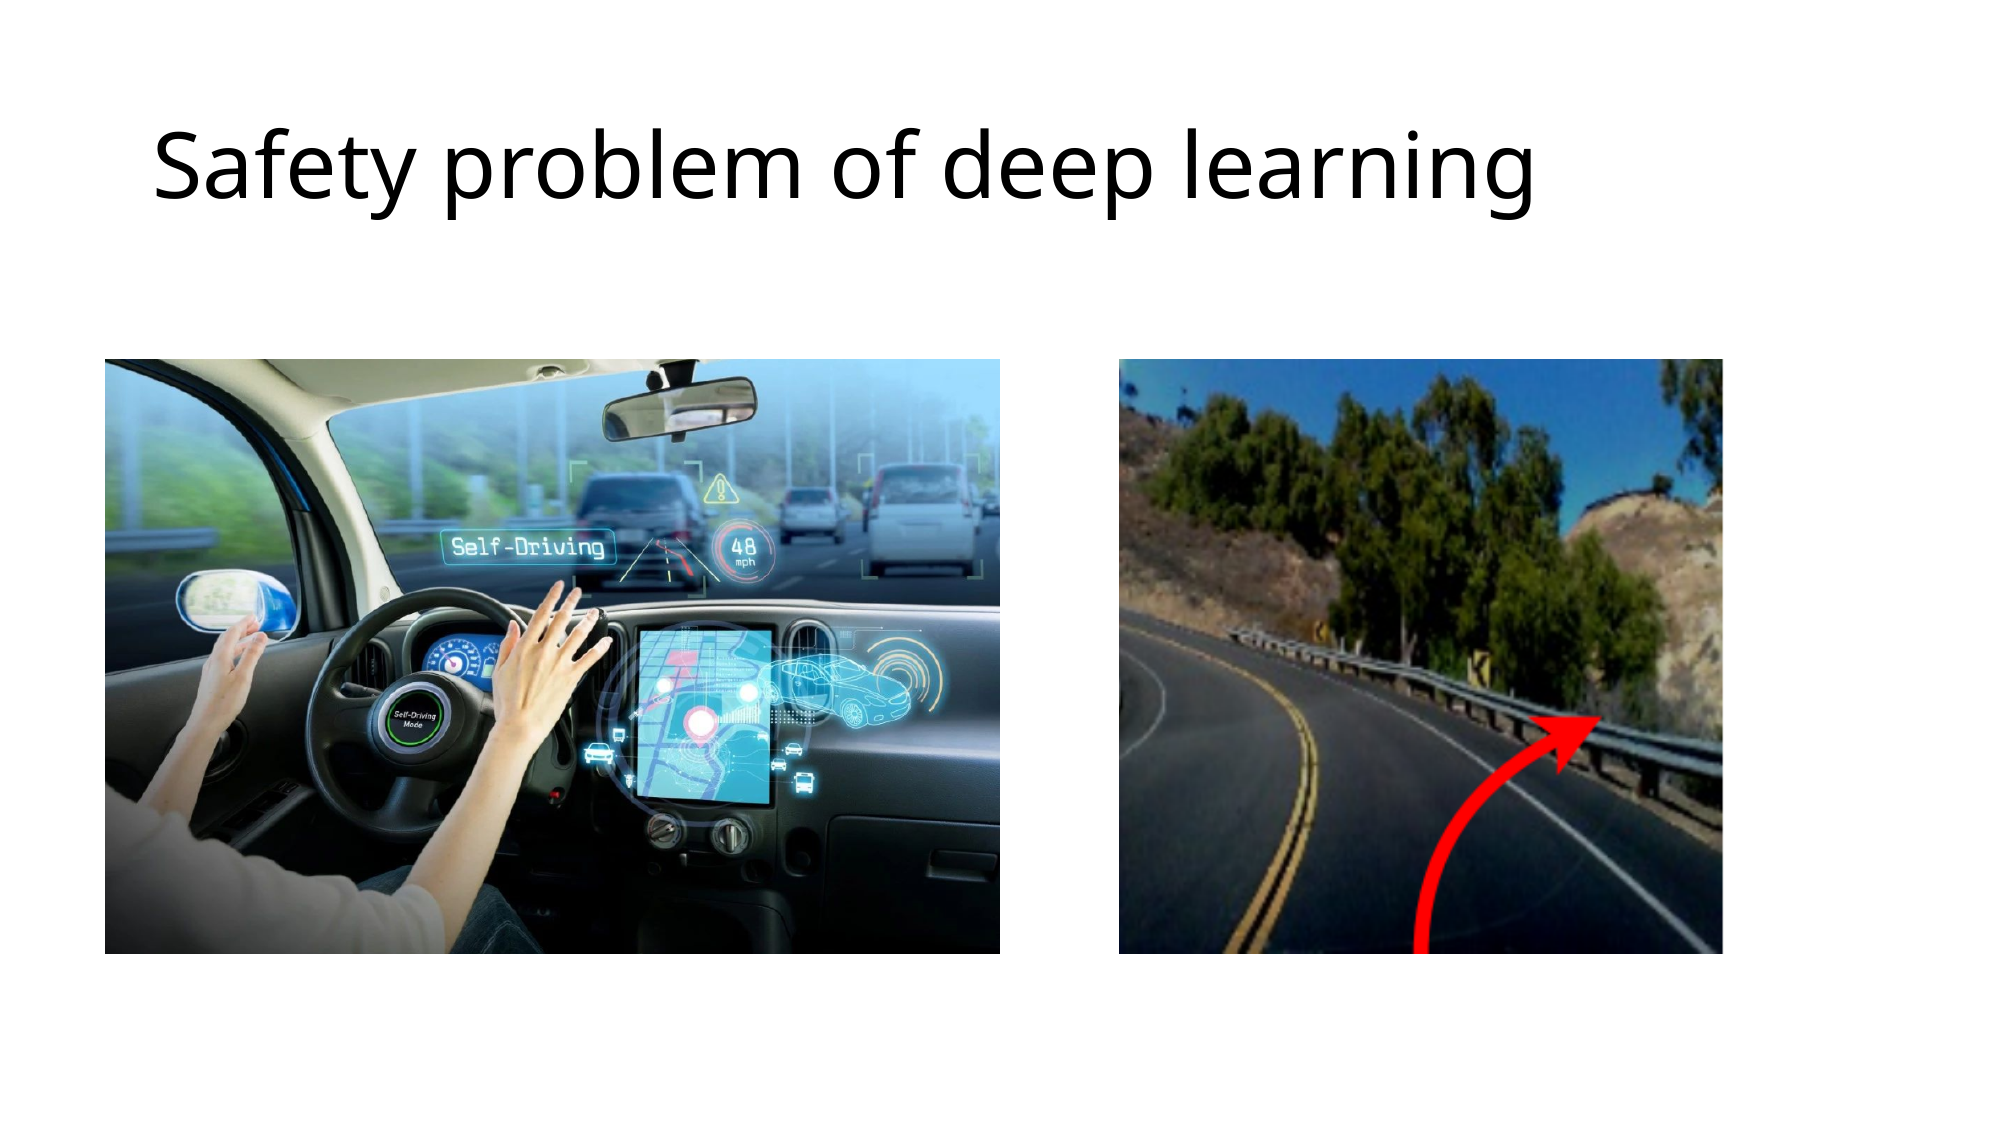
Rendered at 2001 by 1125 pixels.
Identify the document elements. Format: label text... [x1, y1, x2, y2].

title Safety problem of deep learning [137, 59, 1863, 278]
picture [104, 359, 1001, 954]
picture [1119, 359, 1727, 954]
